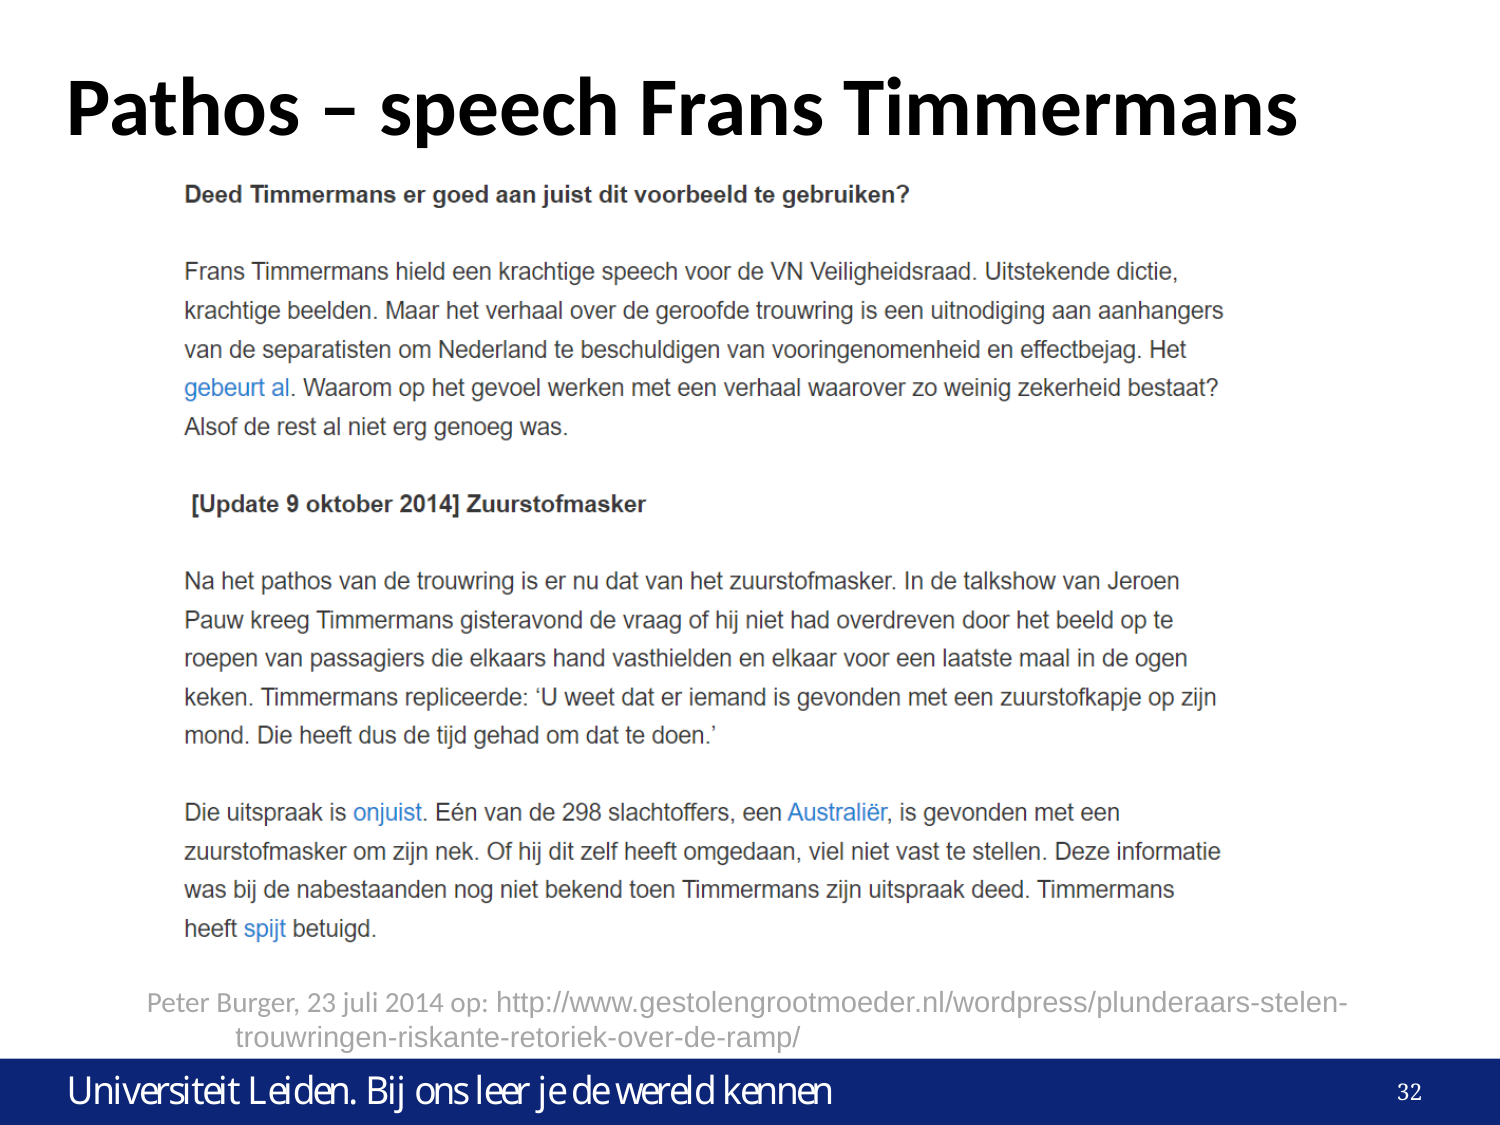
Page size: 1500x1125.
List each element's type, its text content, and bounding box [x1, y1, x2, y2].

text_box Peter Burger, 23 juli 2014 op: http://www.gestolengrootmoeder.nl/wordpress/plunderaars-stelen-trouwringen-riskante-retoriek-over-de-ramp/ [132, 975, 1435, 1106]
picture [159, 163, 1341, 962]
title Pathos – speech Frans Timmermans [66, 66, 1434, 138]
